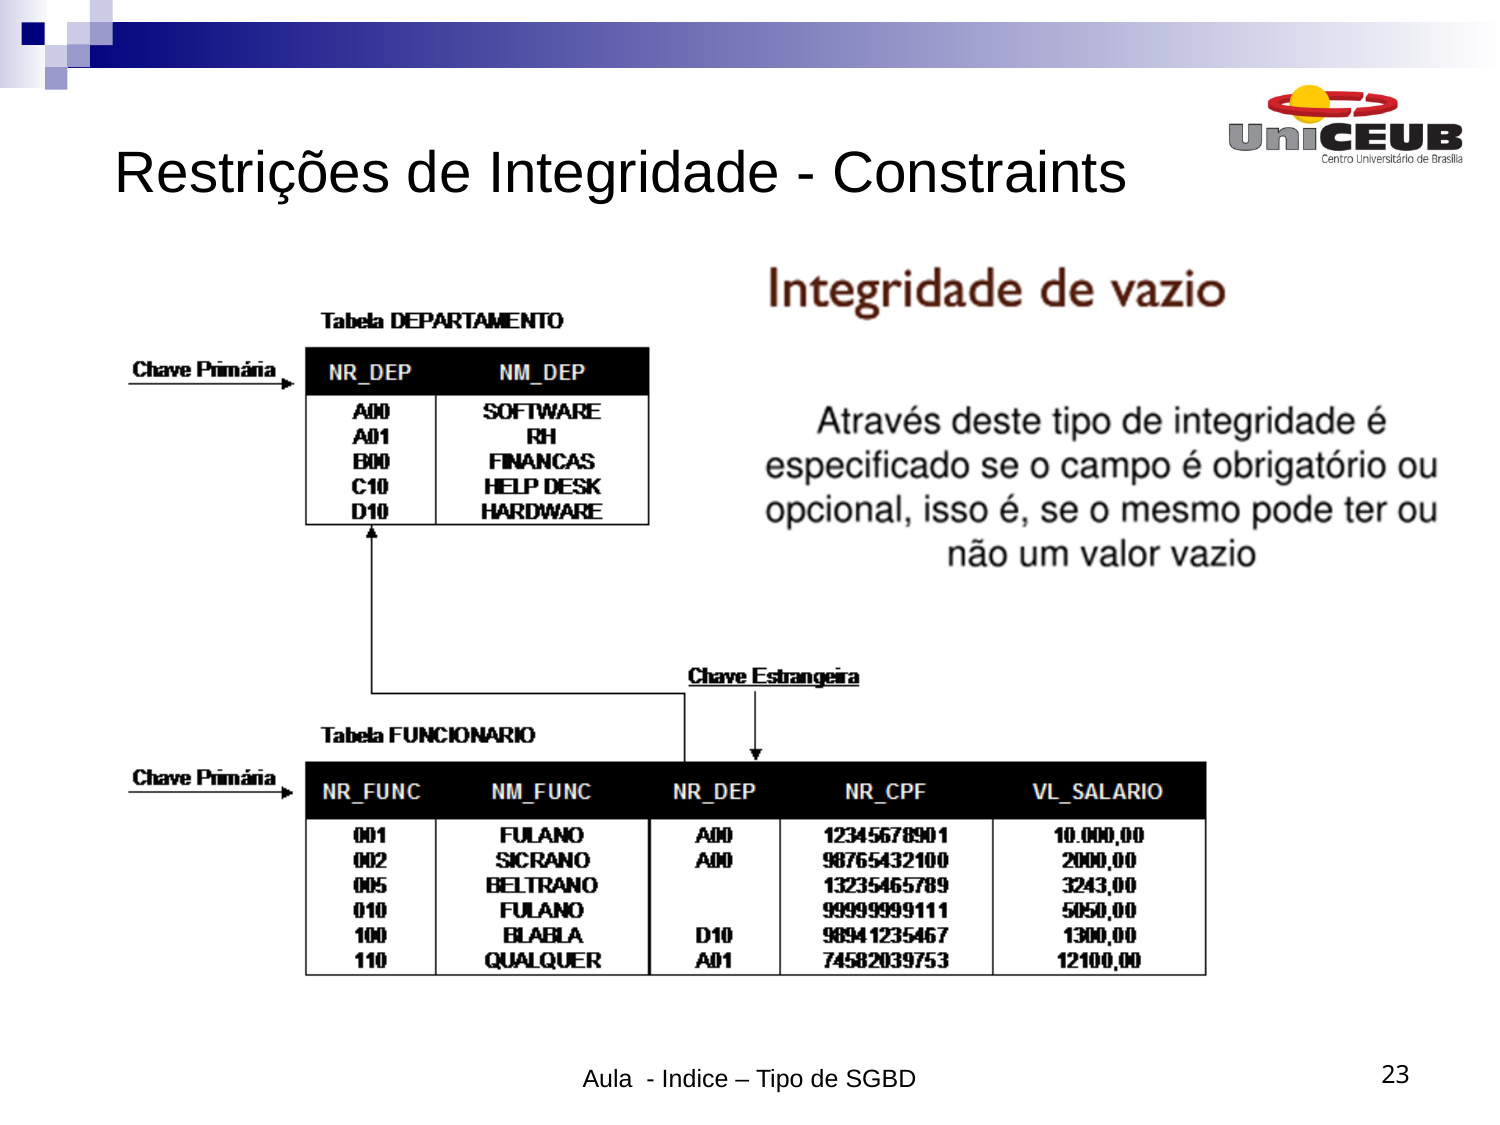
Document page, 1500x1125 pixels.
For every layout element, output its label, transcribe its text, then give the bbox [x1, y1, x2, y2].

picture [113, 255, 1464, 988]
title Restrições de Integridade - Constraints [99, 75, 1425, 263]
picture [1227, 83, 1464, 165]
slide_number ‹#› [1074, 1025, 1425, 1100]
footer Aula - Indice – Tipo de SGBD [512, 1025, 988, 1100]
